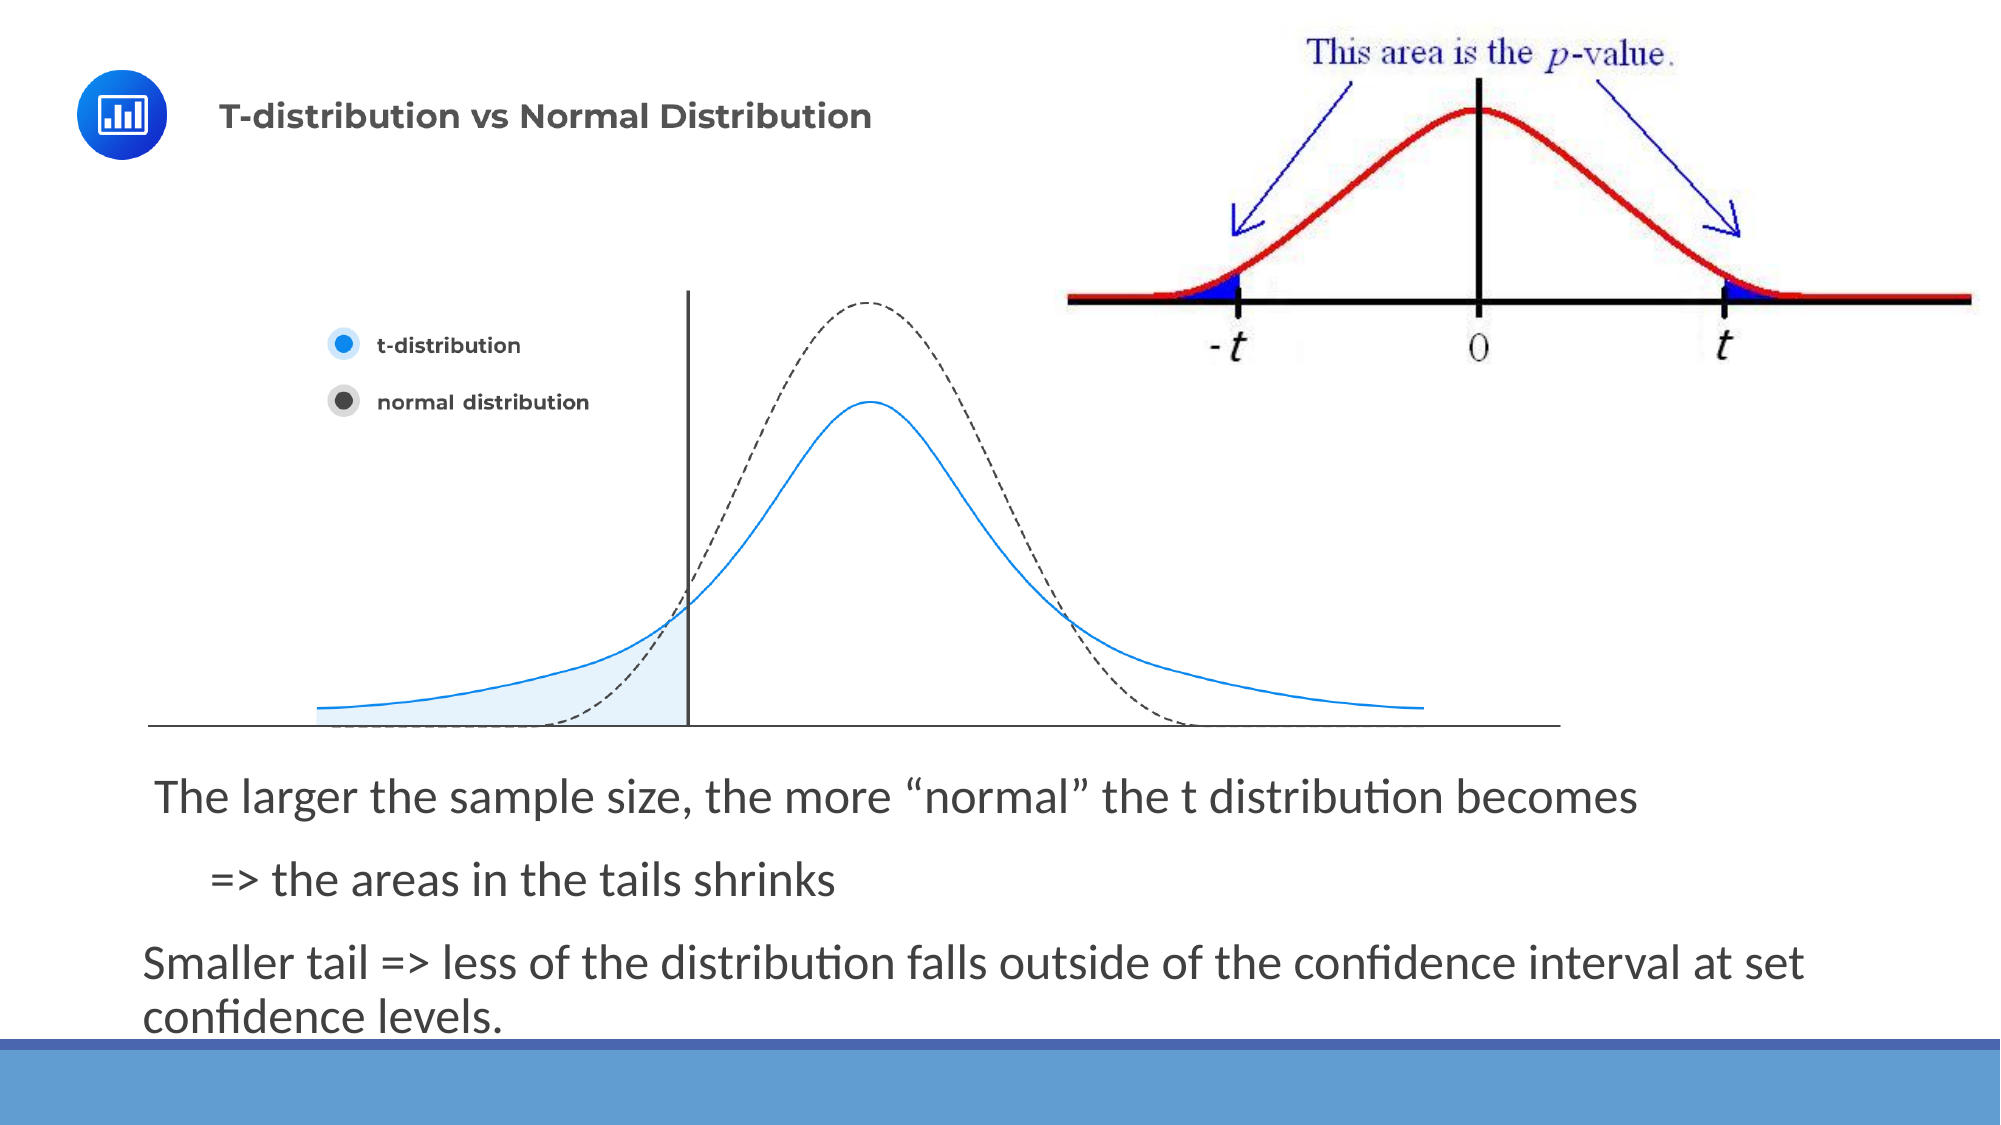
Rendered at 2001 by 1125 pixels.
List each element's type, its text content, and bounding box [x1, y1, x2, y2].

list The larger the sample size, the more “normal” the t distribution becomes => the areas in the tails shrinks Smaller tail => less of the distribution falls outside of the confidence interval at set confidence levels. [127, 762, 1948, 1092]
picture [27, 13, 2000, 804]
